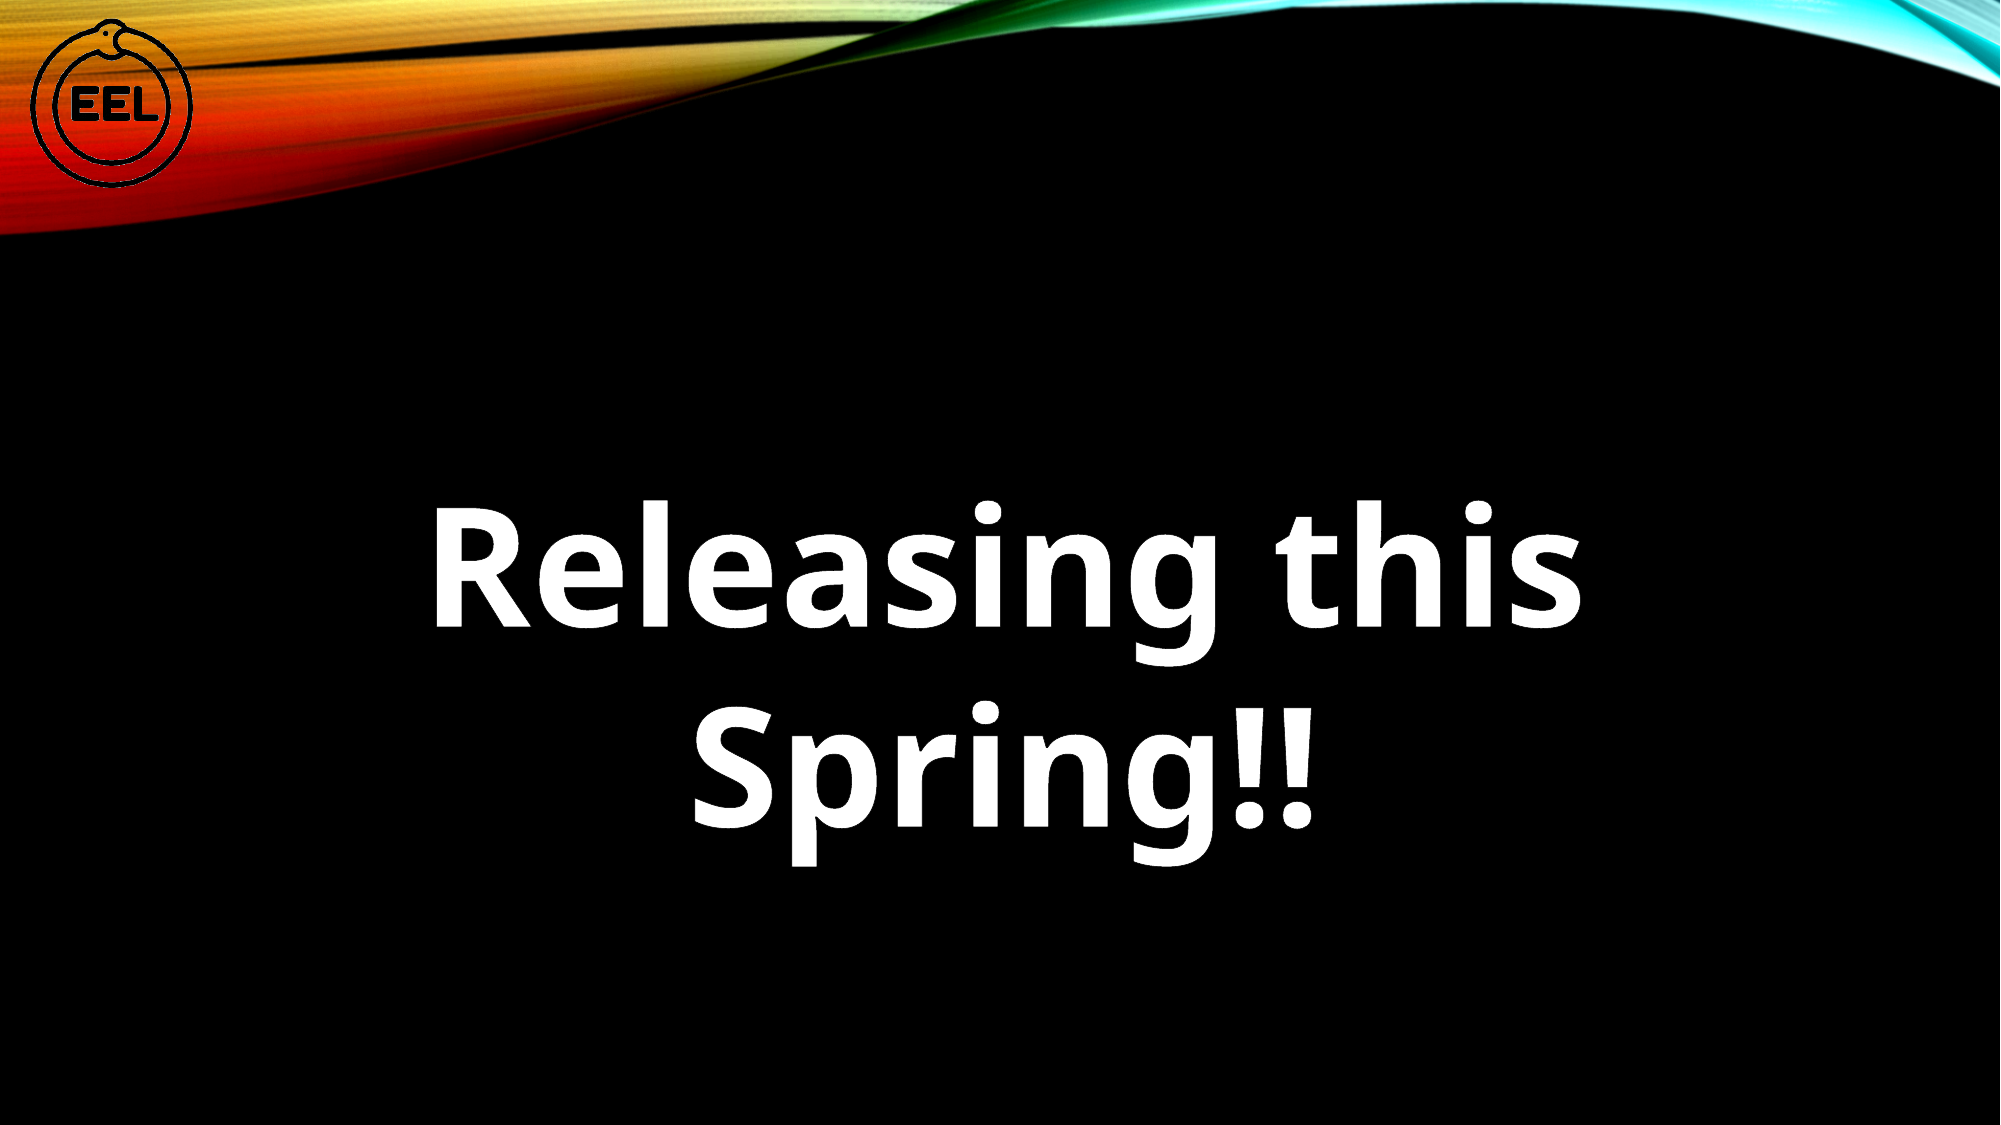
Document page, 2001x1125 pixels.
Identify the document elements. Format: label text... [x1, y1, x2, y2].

picture [0, 0, 2000, 237]
text_box Releasing this Spring!! [70, 452, 1938, 868]
